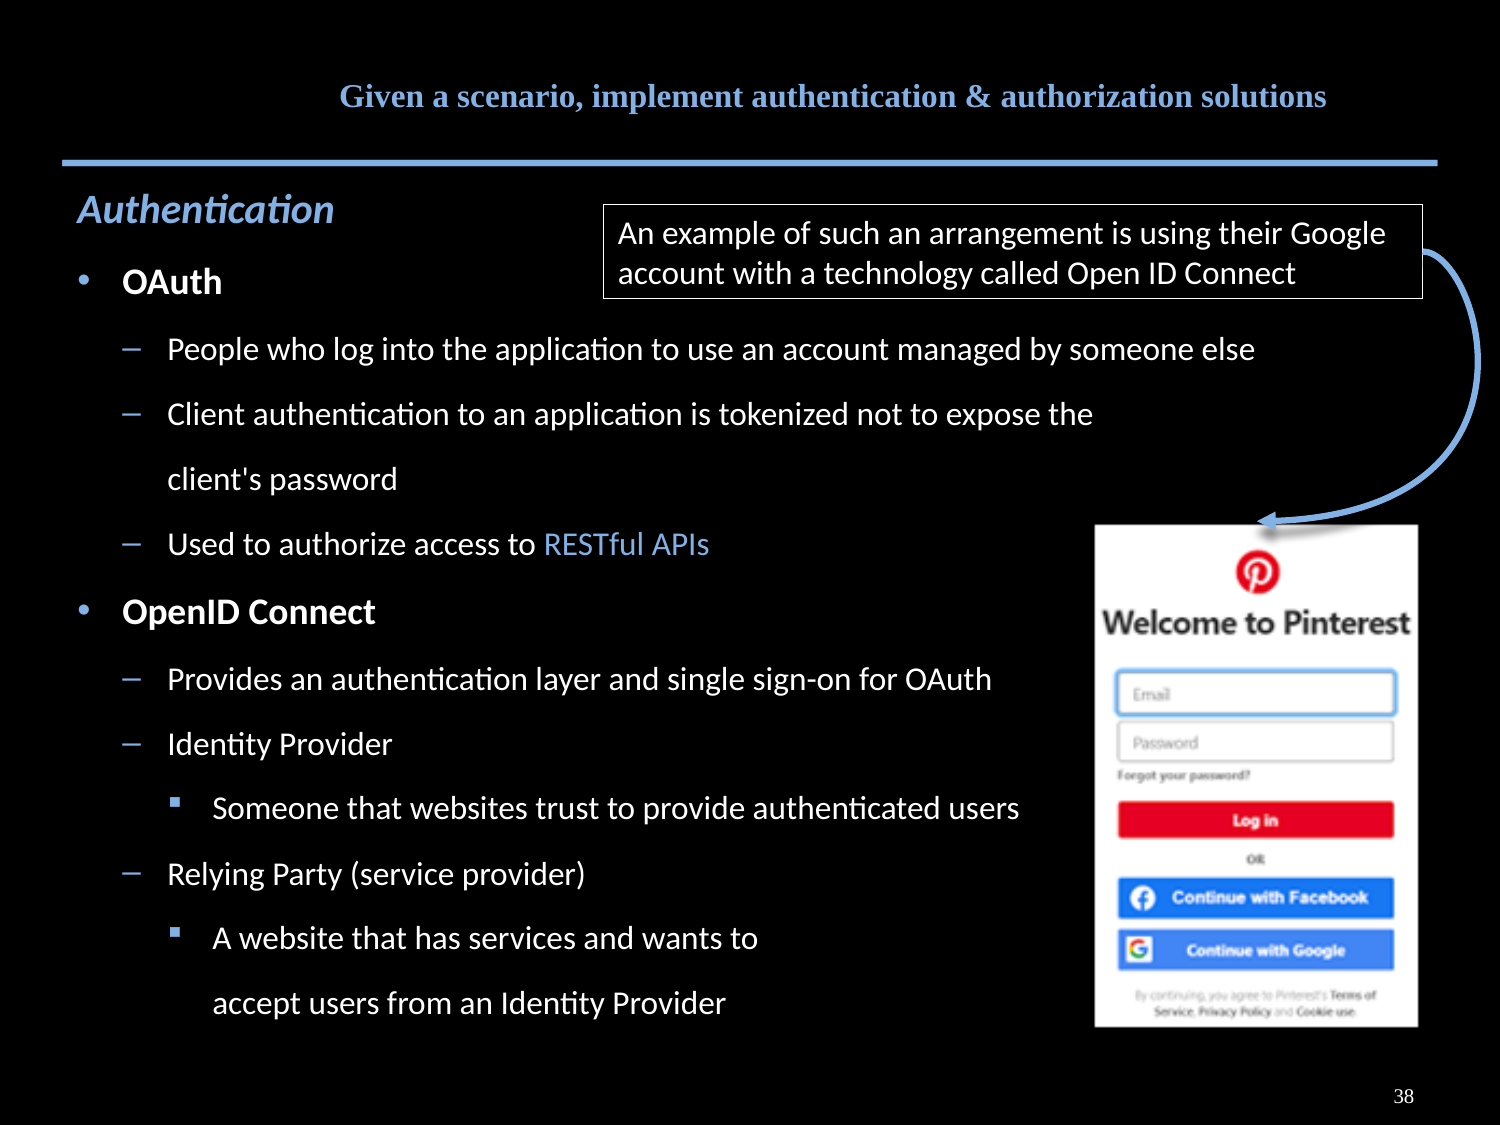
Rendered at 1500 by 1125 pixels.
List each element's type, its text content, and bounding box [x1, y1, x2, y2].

slide_number 38 [1310, 1070, 1499, 1121]
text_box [1256, 252, 1423, 522]
list Authentication OAuth People who log into the application to use an account managed by someone else Client authentication to an application is tokenized not to expose the client's password Used to authorize access to RESTful APIs OpenID Connect Provides an authentication layer and single sign-on for OAuth Identity Provider Someone that websites trust to provide authenticated users Relying Party (service provider) A website that has services and wants to accept users from an Identity Provider [62, 174, 1438, 1050]
title Given a scenario, implement authentication & authorization solutions [227, 12, 1440, 175]
picture [1091, 521, 1423, 1032]
text_box An example of such an arrangement is using their Google account with a technology called Open ID Connect [603, 204, 1423, 299]
